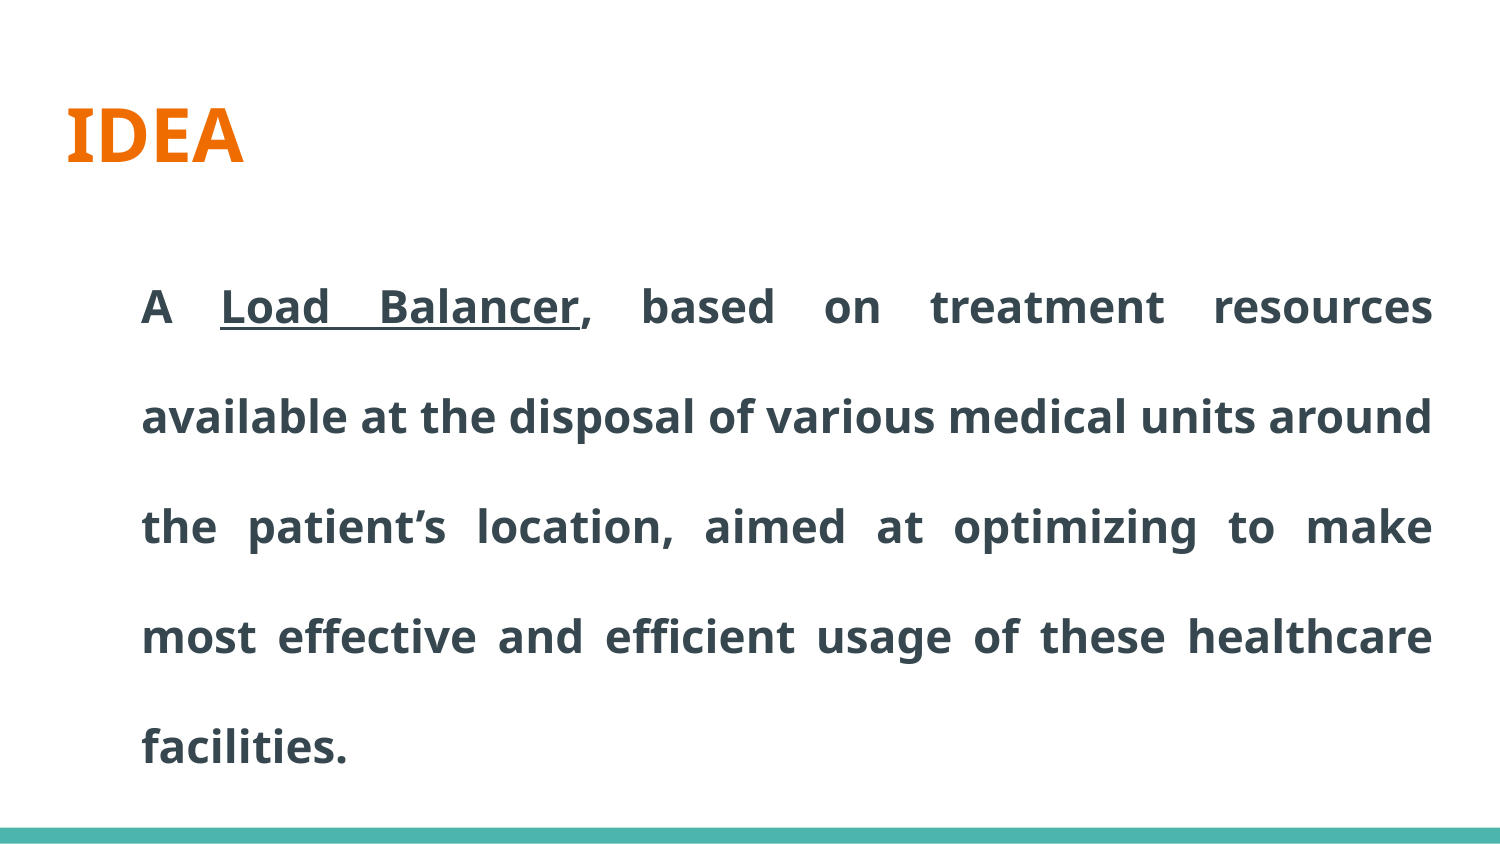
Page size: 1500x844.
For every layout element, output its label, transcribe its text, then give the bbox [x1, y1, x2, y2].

list A Load Balancer, based on treatment resources available at the disposal of various medical units around the patient’s location, aimed at optimizing to make most effective and efficient usage of these healthcare facilities. [51, 207, 1449, 750]
title IDEA [51, 72, 1465, 189]
